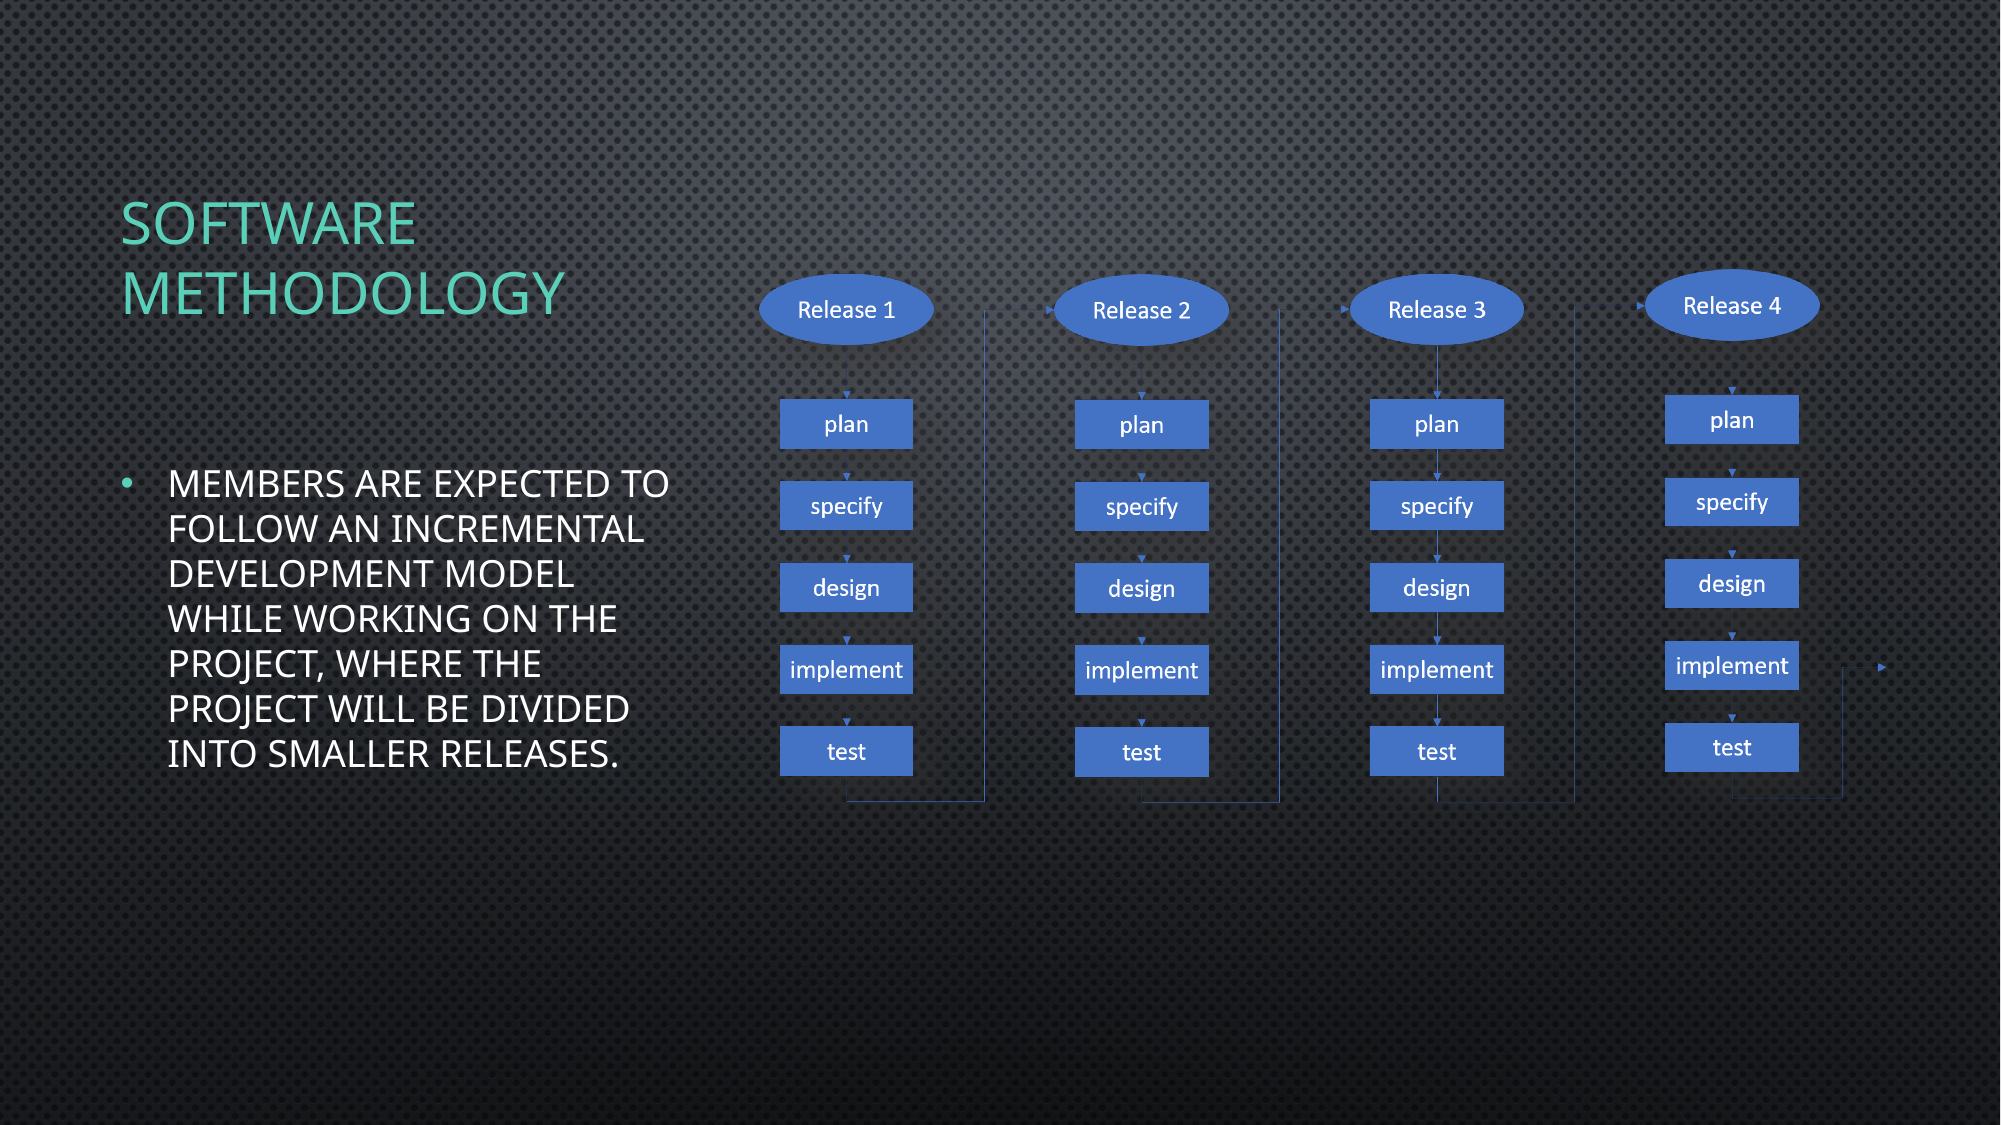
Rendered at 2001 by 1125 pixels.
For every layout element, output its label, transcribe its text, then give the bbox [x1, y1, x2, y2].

list Members are expected to follow an incremental development model while working on the project, where the project will be divided into smaller releases. [105, 353, 704, 881]
title Software methodology [105, 99, 704, 353]
picture [759, 269, 1895, 803]
